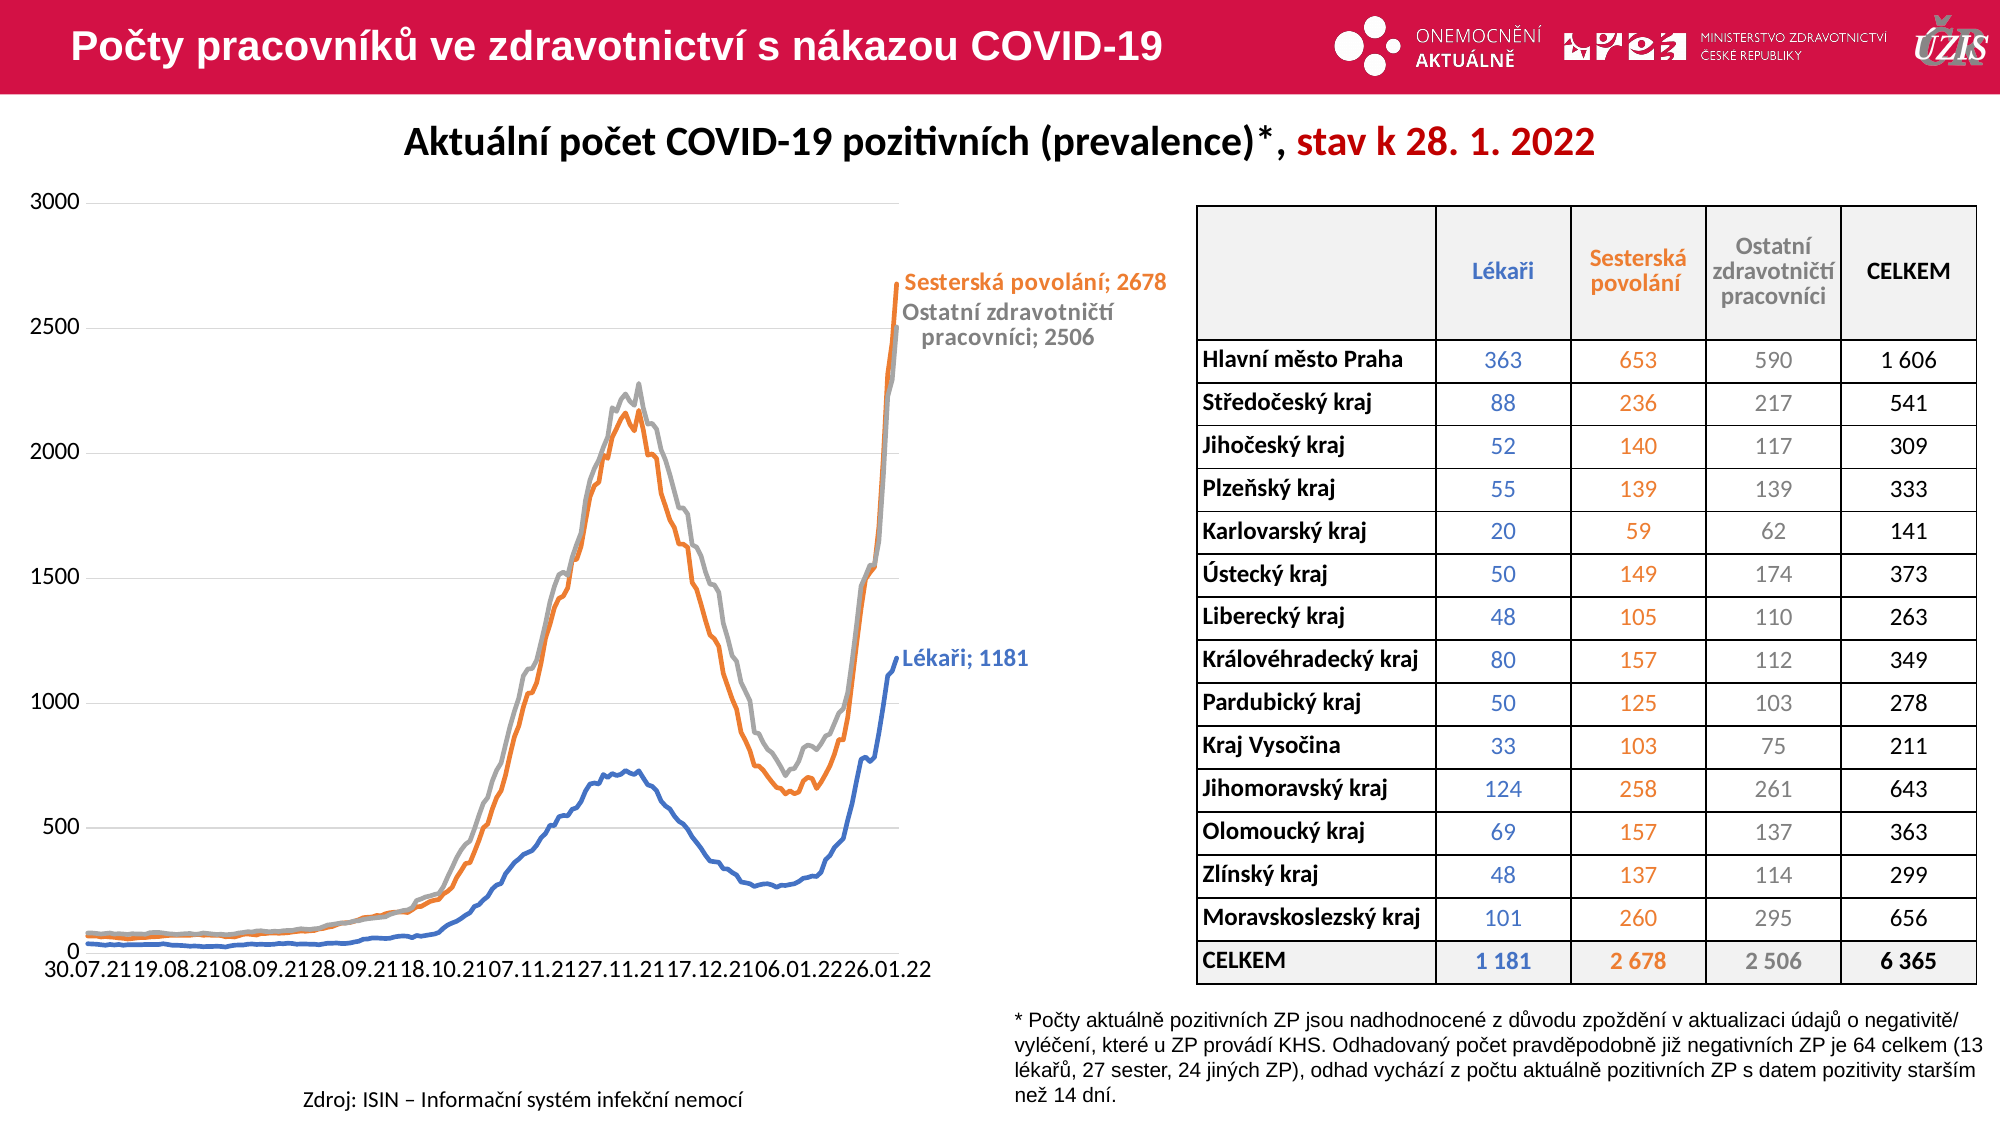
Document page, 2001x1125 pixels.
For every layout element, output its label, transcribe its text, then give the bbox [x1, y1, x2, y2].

table_cell 55 [1437, 469, 1570, 511]
table_cell 309 [1842, 426, 1976, 468]
table_cell Středočeský kraj [1198, 384, 1435, 425]
table_cell 363 [1842, 813, 1976, 854]
table_cell 125 [1572, 684, 1705, 725]
table_cell 541 [1842, 384, 1976, 425]
table_cell 157 [1572, 641, 1705, 682]
table_cell 6 365 [1842, 942, 1976, 983]
table_cell Olomoucký kraj [1198, 813, 1435, 854]
table_cell 149 [1572, 555, 1705, 596]
table_cell Pardubický kraj [1198, 684, 1435, 725]
table_cell 141 [1842, 512, 1976, 553]
table_cell 295 [1707, 899, 1840, 940]
table_cell Zlínský kraj [1198, 856, 1435, 897]
table_cell 653 [1572, 341, 1705, 382]
table_cell 75 [1707, 727, 1840, 768]
table_cell 69 [1437, 813, 1570, 854]
table_cell 263 [1842, 598, 1976, 639]
table_cell 2 678 [1572, 942, 1705, 983]
table_cell 140 [1572, 426, 1705, 468]
picture [1346, 16, 1542, 76]
table_cell 217 [1707, 384, 1840, 425]
table_header Sesterská povolání [1572, 207, 1705, 339]
table_cell 211 [1842, 727, 1976, 768]
table_cell 656 [1842, 899, 1976, 940]
table_cell 260 [1572, 899, 1705, 940]
table_header Lékaři [1437, 207, 1570, 339]
table_cell 299 [1842, 856, 1976, 897]
table_cell 137 [1707, 813, 1840, 854]
table_cell 349 [1842, 641, 1976, 682]
table_cell 114 [1707, 856, 1840, 897]
table_cell 20 [1437, 512, 1570, 553]
table_cell 105 [1572, 598, 1705, 639]
table_cell 139 [1707, 469, 1840, 511]
table_cell 110 [1707, 598, 1840, 639]
table_cell 174 [1707, 555, 1840, 596]
table_cell 1 181 [1437, 942, 1570, 983]
table_cell 33 [1437, 727, 1570, 768]
table_cell 48 [1437, 856, 1570, 897]
text_box Zdroj: ISIN – Informační systém infekční nemocí [118, 1077, 929, 1120]
table_cell 112 [1707, 641, 1840, 682]
table_cell Moravskoslezský kraj [1198, 899, 1435, 940]
table_header Ostatní zdravotničtí pracovníci [1707, 207, 1840, 339]
table_cell Královéhradecký kraj [1198, 641, 1435, 682]
table_cell 236 [1572, 384, 1705, 425]
picture [1915, 15, 1989, 66]
table_cell 52 [1437, 426, 1570, 468]
table_cell 59 [1572, 512, 1705, 553]
table_cell 88 [1437, 384, 1570, 425]
table_cell 117 [1707, 426, 1840, 468]
table_cell 124 [1437, 770, 1570, 811]
table_cell 48 [1437, 598, 1570, 639]
table_cell 1 606 [1842, 341, 1976, 382]
table_cell Kraj Vysočina [1198, 727, 1435, 768]
table_cell Plzeňský kraj [1198, 469, 1435, 511]
table_cell 50 [1437, 555, 1570, 596]
table_cell 137 [1572, 856, 1705, 897]
table_cell 643 [1842, 770, 1976, 811]
table_cell 590 [1707, 341, 1840, 382]
table_cell 62 [1707, 512, 1840, 553]
table_cell Karlovarský kraj [1198, 512, 1435, 553]
table_cell Hlavní město Praha [1198, 341, 1435, 382]
table_cell 103 [1707, 684, 1840, 725]
chart [23, 177, 1197, 1072]
text_box Aktuální počet COVID-19 pozitivních (prevalence)*, stav k 28. 1. 2022 [100, 106, 1900, 171]
table_cell 261 [1707, 770, 1840, 811]
table_cell 333 [1842, 469, 1976, 511]
table_cell CELKEM [1198, 942, 1435, 983]
table_cell Jihočeský kraj [1198, 426, 1435, 468]
table_cell 139 [1572, 469, 1705, 511]
table_cell 101 [1437, 899, 1570, 940]
picture [1563, 31, 1888, 60]
table_cell 103 [1572, 727, 1705, 768]
table_header [1198, 207, 1435, 339]
text_box * Počty aktuálně pozitivních ZP jsou nadhodnocené z důvodu zpoždění v aktualizaci údajů o negativitě/ vyléčení, které u ZP provádí KHS. Odhadovaný počet pravděpodobně již negativních ZP je 64 celkem (13 lékařů, 27 sester, 24 jiných ZP), odhad vychází z počtu aktuálně pozitivních ZP s datem pozitivity starším než 14 dní. [999, 999, 2000, 1115]
table_cell 373 [1842, 555, 1976, 596]
title Počty pracovníků ve zdravotnictví s nákazou COVID-19 [55, 0, 1346, 95]
table_cell 363 [1437, 341, 1570, 382]
table_cell 157 [1572, 813, 1705, 854]
table_cell 50 [1437, 684, 1570, 725]
table_cell 278 [1842, 684, 1976, 725]
table_cell 80 [1437, 641, 1570, 682]
table_cell Jihomoravský kraj [1198, 770, 1435, 811]
table_header CELKEM [1842, 207, 1976, 339]
table_cell Liberecký kraj [1198, 598, 1435, 639]
table_cell Ústecký kraj [1198, 555, 1435, 596]
table_cell 258 [1572, 770, 1705, 811]
table_cell 2 506 [1707, 942, 1840, 983]
